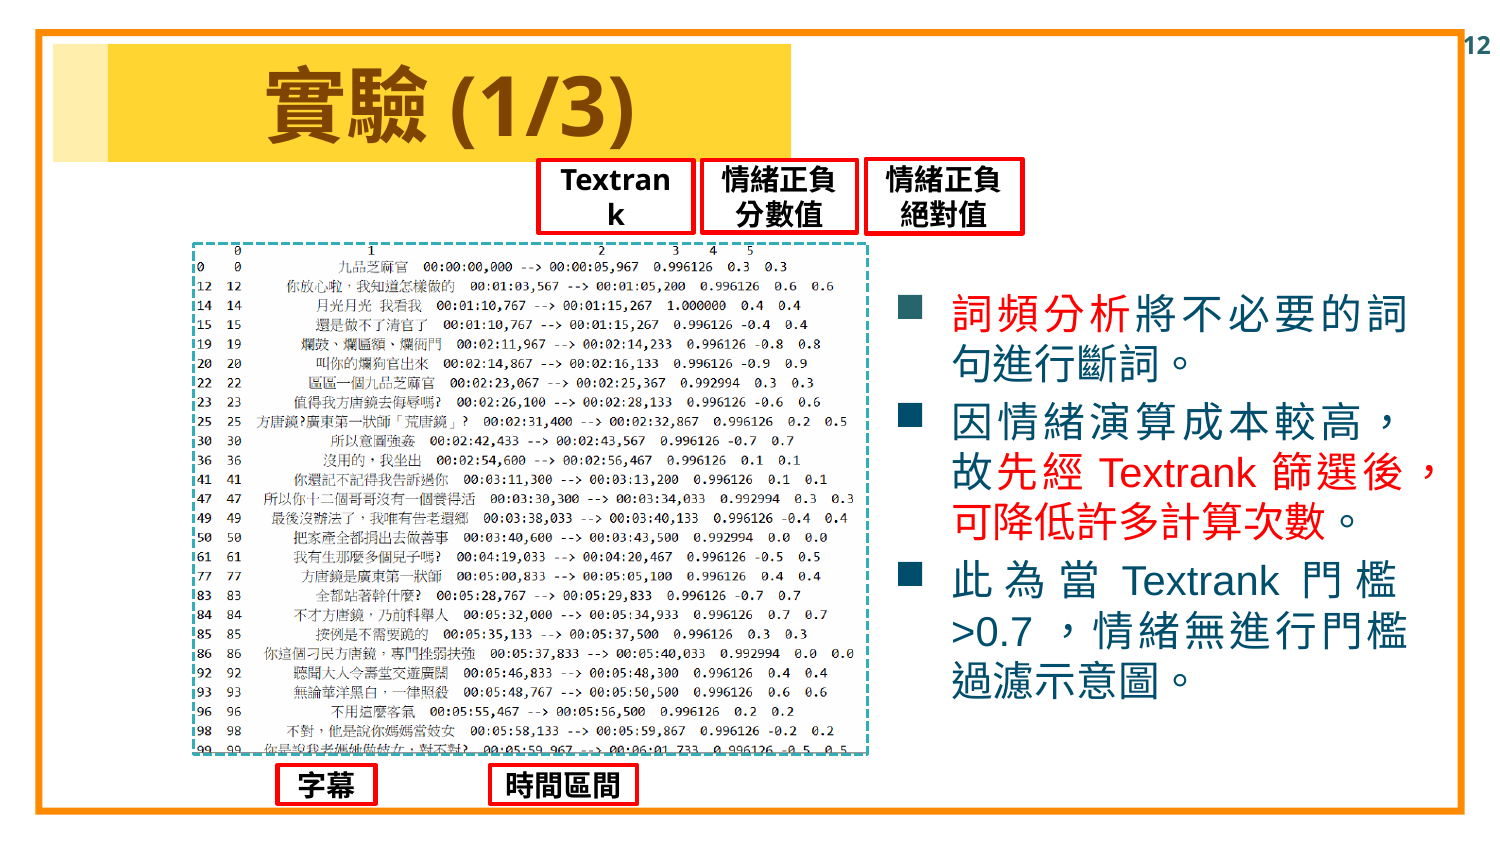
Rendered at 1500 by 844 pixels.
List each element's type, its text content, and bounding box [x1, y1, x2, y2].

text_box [52, 43, 792, 163]
text_box Textrank [536, 170, 696, 235]
text_box 情緒正負分數值 [700, 158, 859, 235]
text_box 時間區間 [488, 763, 639, 806]
picture [194, 244, 866, 754]
text_box 詞頻分析將不必要的詞句進行斷詞。 因情緒演算成本較高，故先經Textrank篩選後，可降低許多計算次數。 此為當Textrank門檻 >0.7，情緒無進行門檻過濾示意圖。 [879, 280, 1424, 705]
text_box 情緒正負絕對值 [864, 157, 1025, 236]
text_box 字幕 [275, 763, 378, 806]
text_box [33, 27, 1467, 817]
